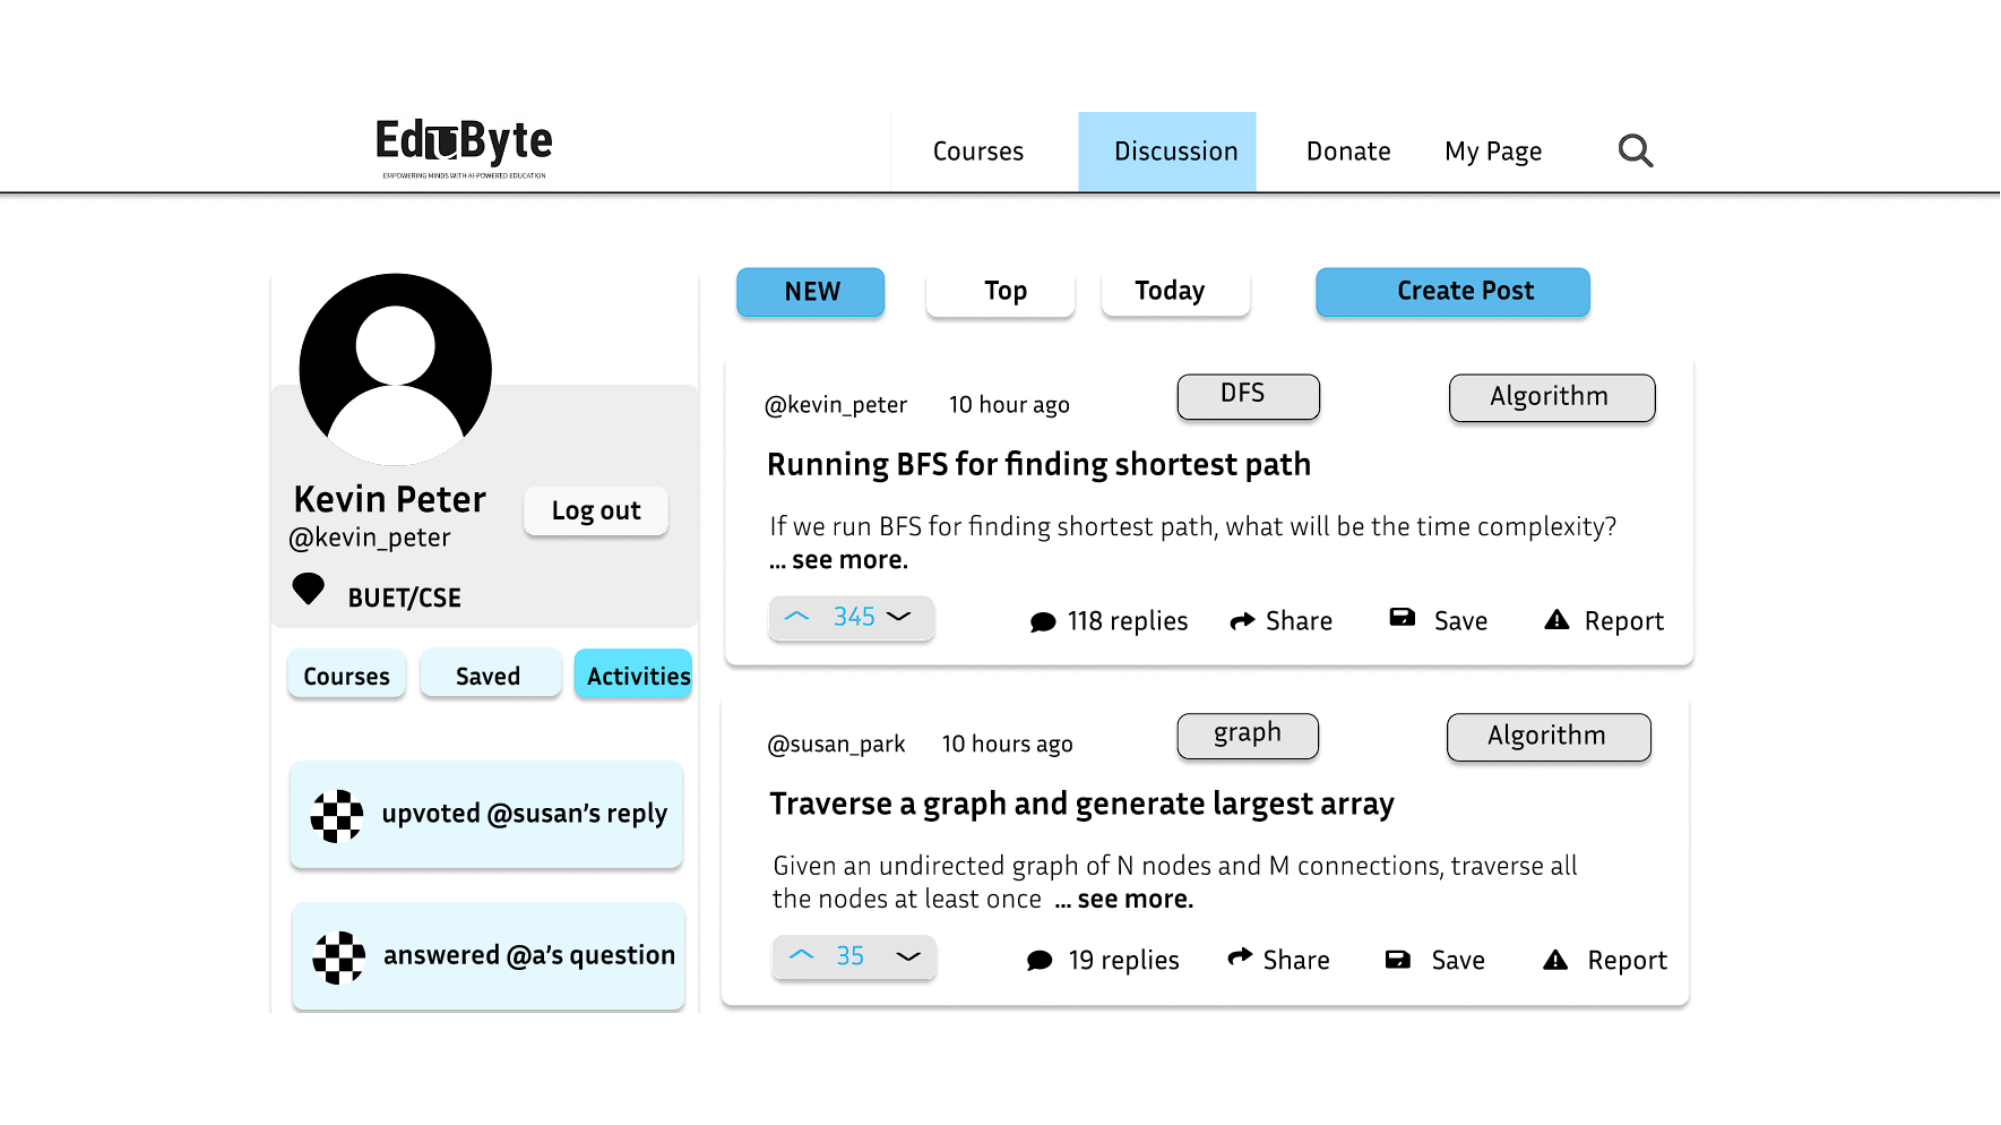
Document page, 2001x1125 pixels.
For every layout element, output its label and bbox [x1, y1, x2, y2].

picture [0, 112, 2000, 1013]
